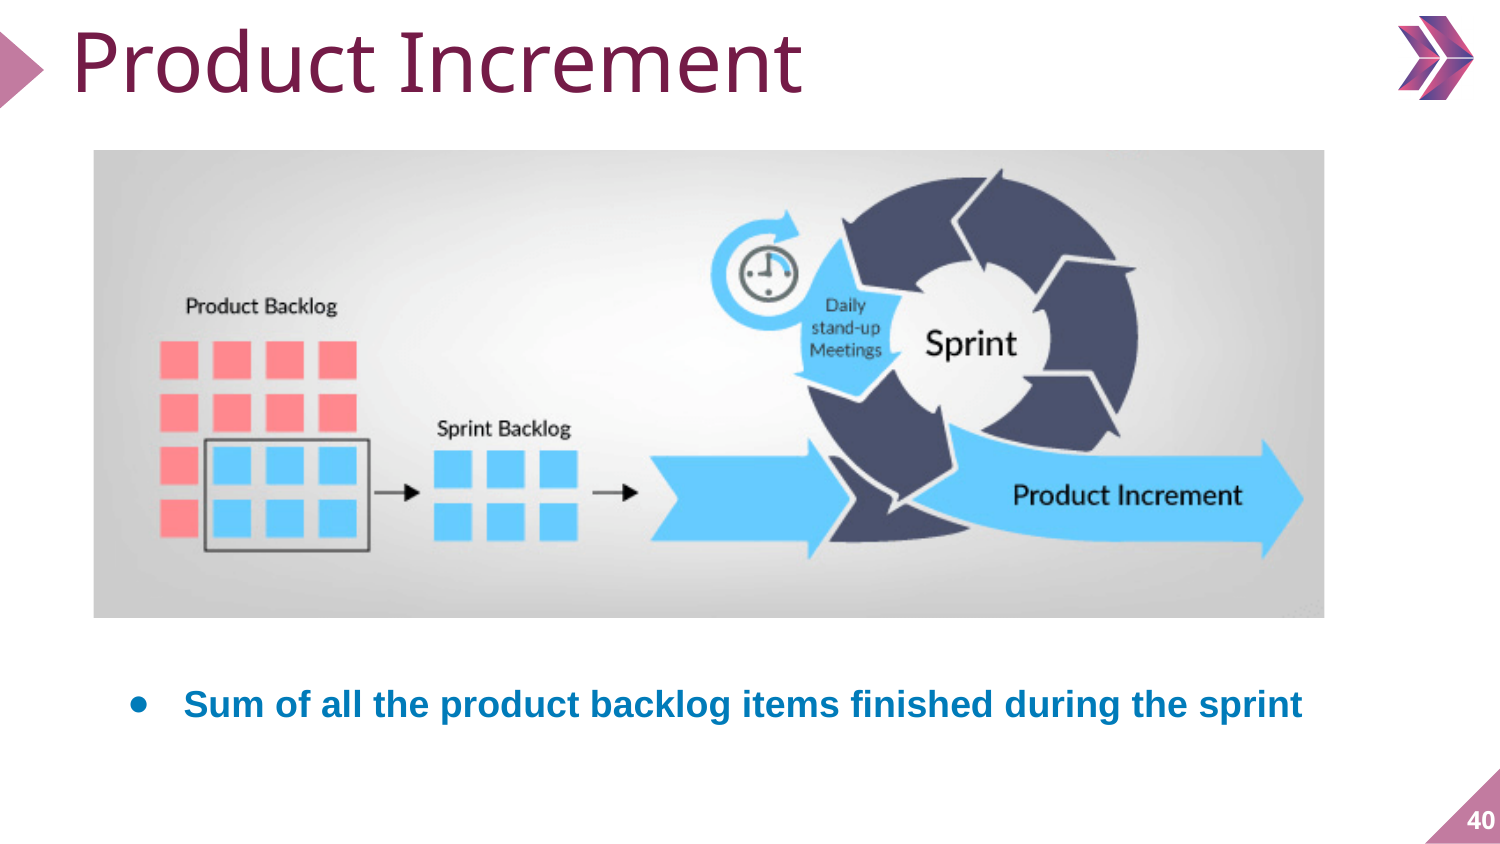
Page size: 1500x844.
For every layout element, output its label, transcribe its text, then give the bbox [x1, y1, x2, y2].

text_box Product Increment [70, 28, 1121, 132]
picture [1398, 16, 1474, 100]
slide_number ‹#› [1420, 761, 1496, 839]
picture [93, 150, 1325, 619]
text_box Sum of all the product backlog items finished during the sprint [93, 664, 1421, 768]
